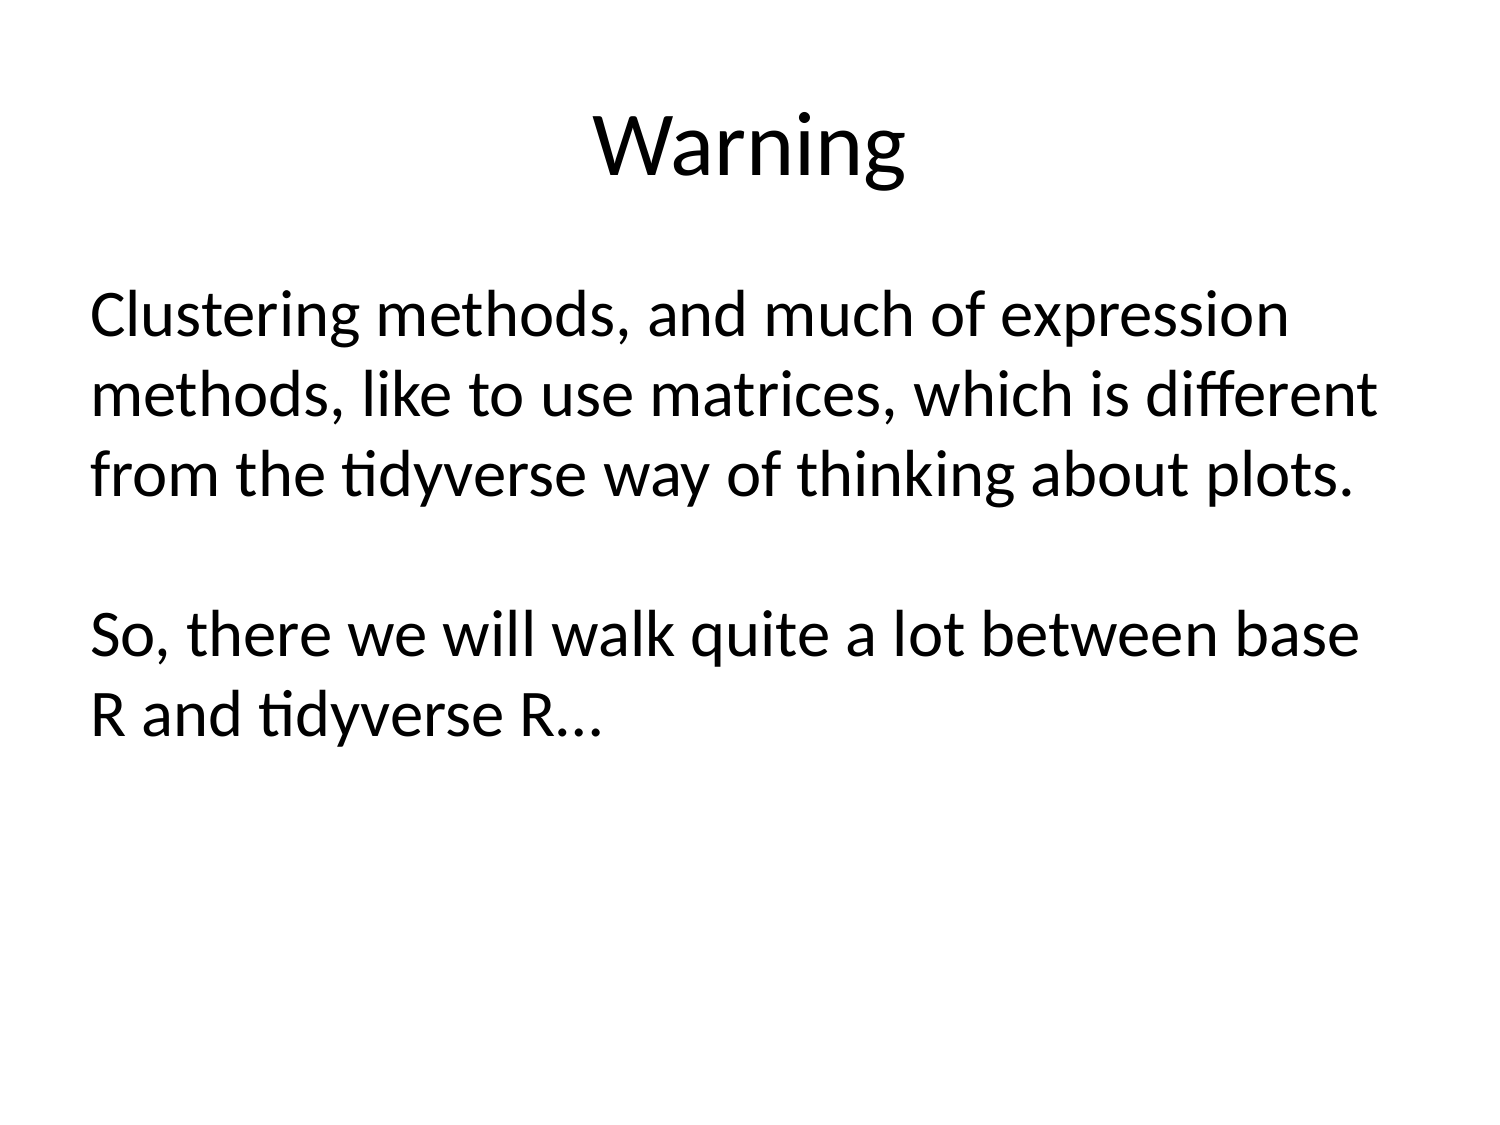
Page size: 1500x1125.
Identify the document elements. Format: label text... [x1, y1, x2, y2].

title Warning [75, 45, 1425, 233]
list Clustering methods, and much of expression methods, like to use matrices, which is different from the tidyverse way of thinking about plots. So, there we will walk quite a lot between base R and tidyverse R… [75, 262, 1425, 1005]
